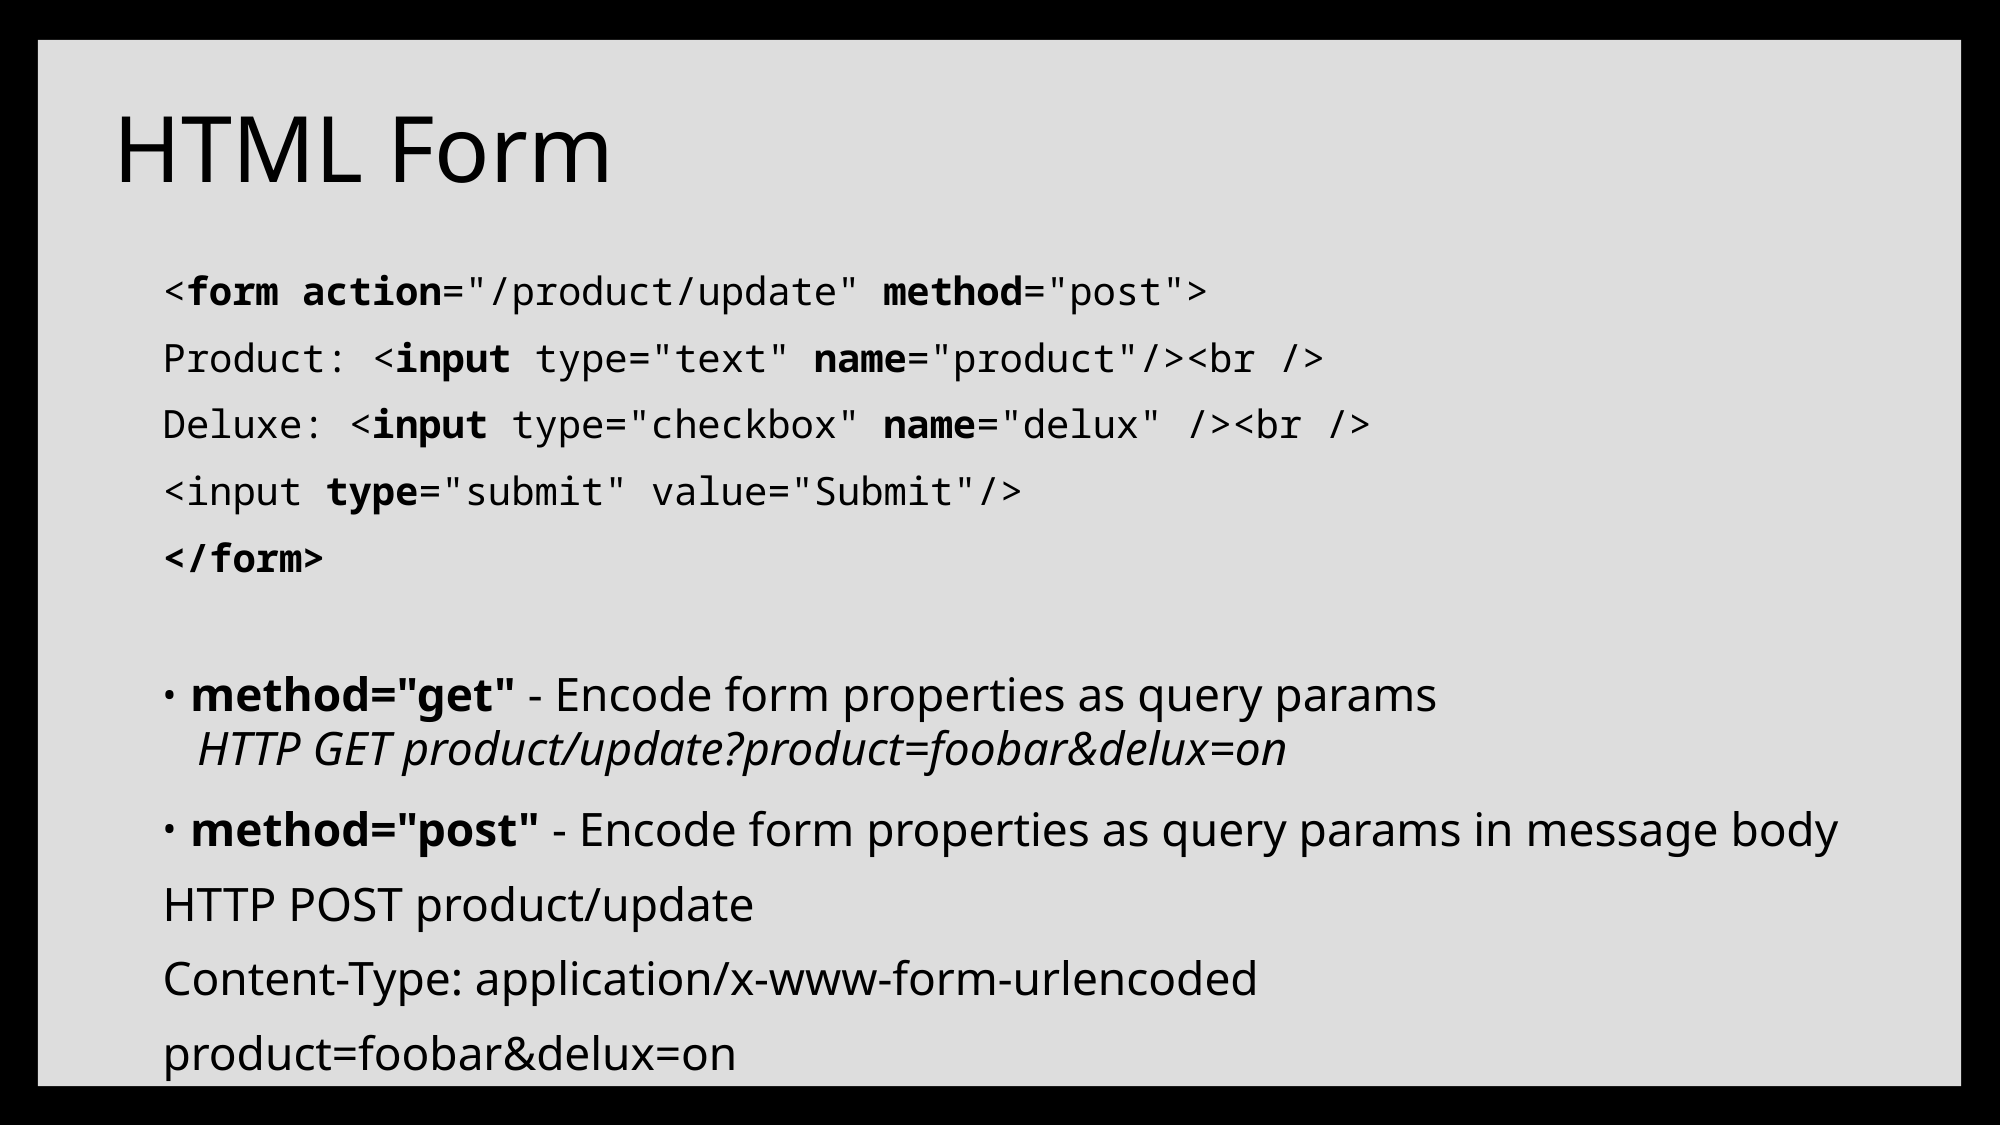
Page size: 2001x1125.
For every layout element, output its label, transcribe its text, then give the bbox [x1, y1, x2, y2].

list <form action="/product/update" method="post"> Product: <input type="text" name="product"/><br /> Deluxe: <input type="checkbox" name="delux" /><br /> <input type="submit" value="Submit"/> </form> method="get" - Encode form properties as query params HTTP GET product/update?product=foobar&delux=on method="post" - Encode form properties as query params in message body HTTP POST product/update Content-Type: application/x-www-form-urlencoded product=foobar&delux=on [140, 264, 1866, 1103]
title HTML Form [98, 41, 1719, 265]
